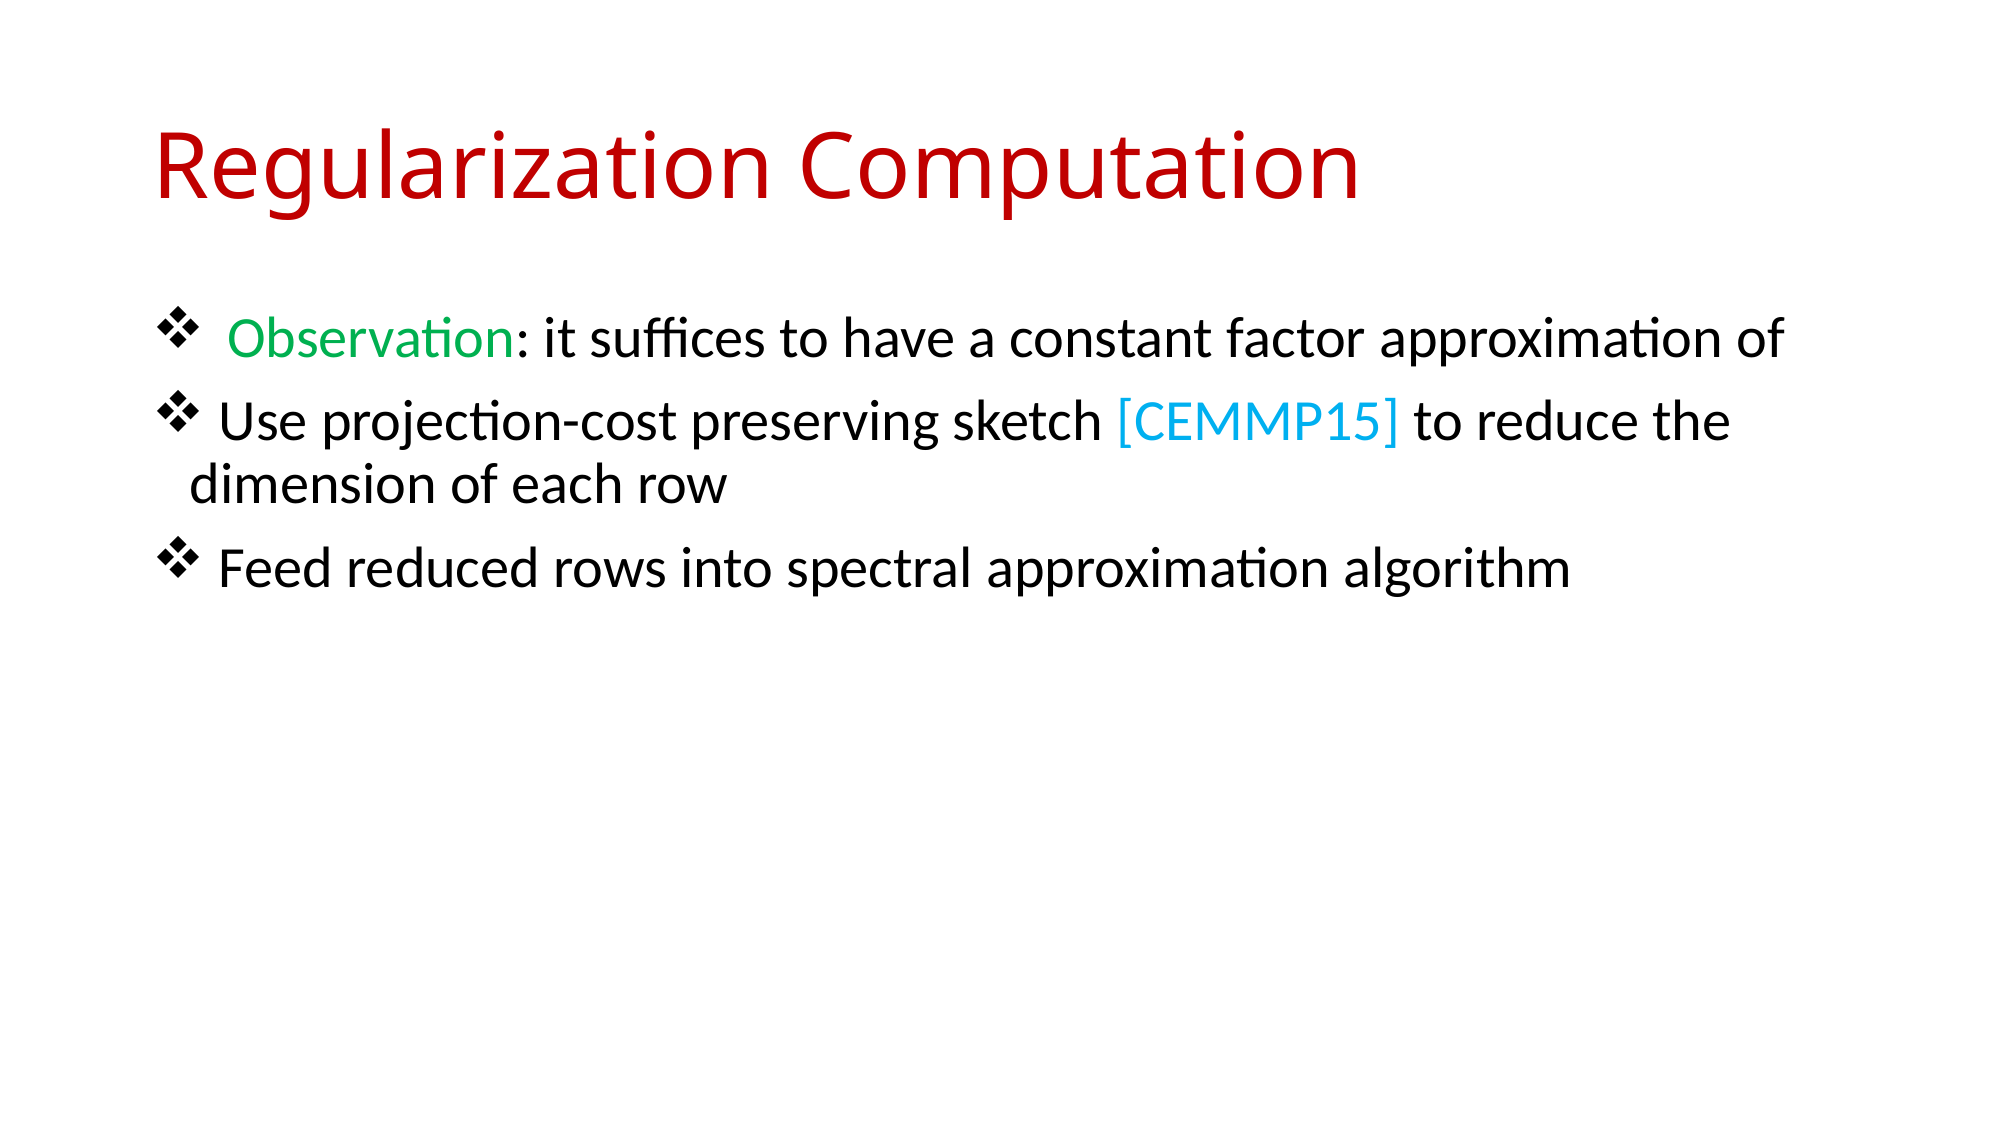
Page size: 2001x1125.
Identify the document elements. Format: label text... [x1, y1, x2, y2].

title Regularization Computation [137, 59, 1863, 278]
